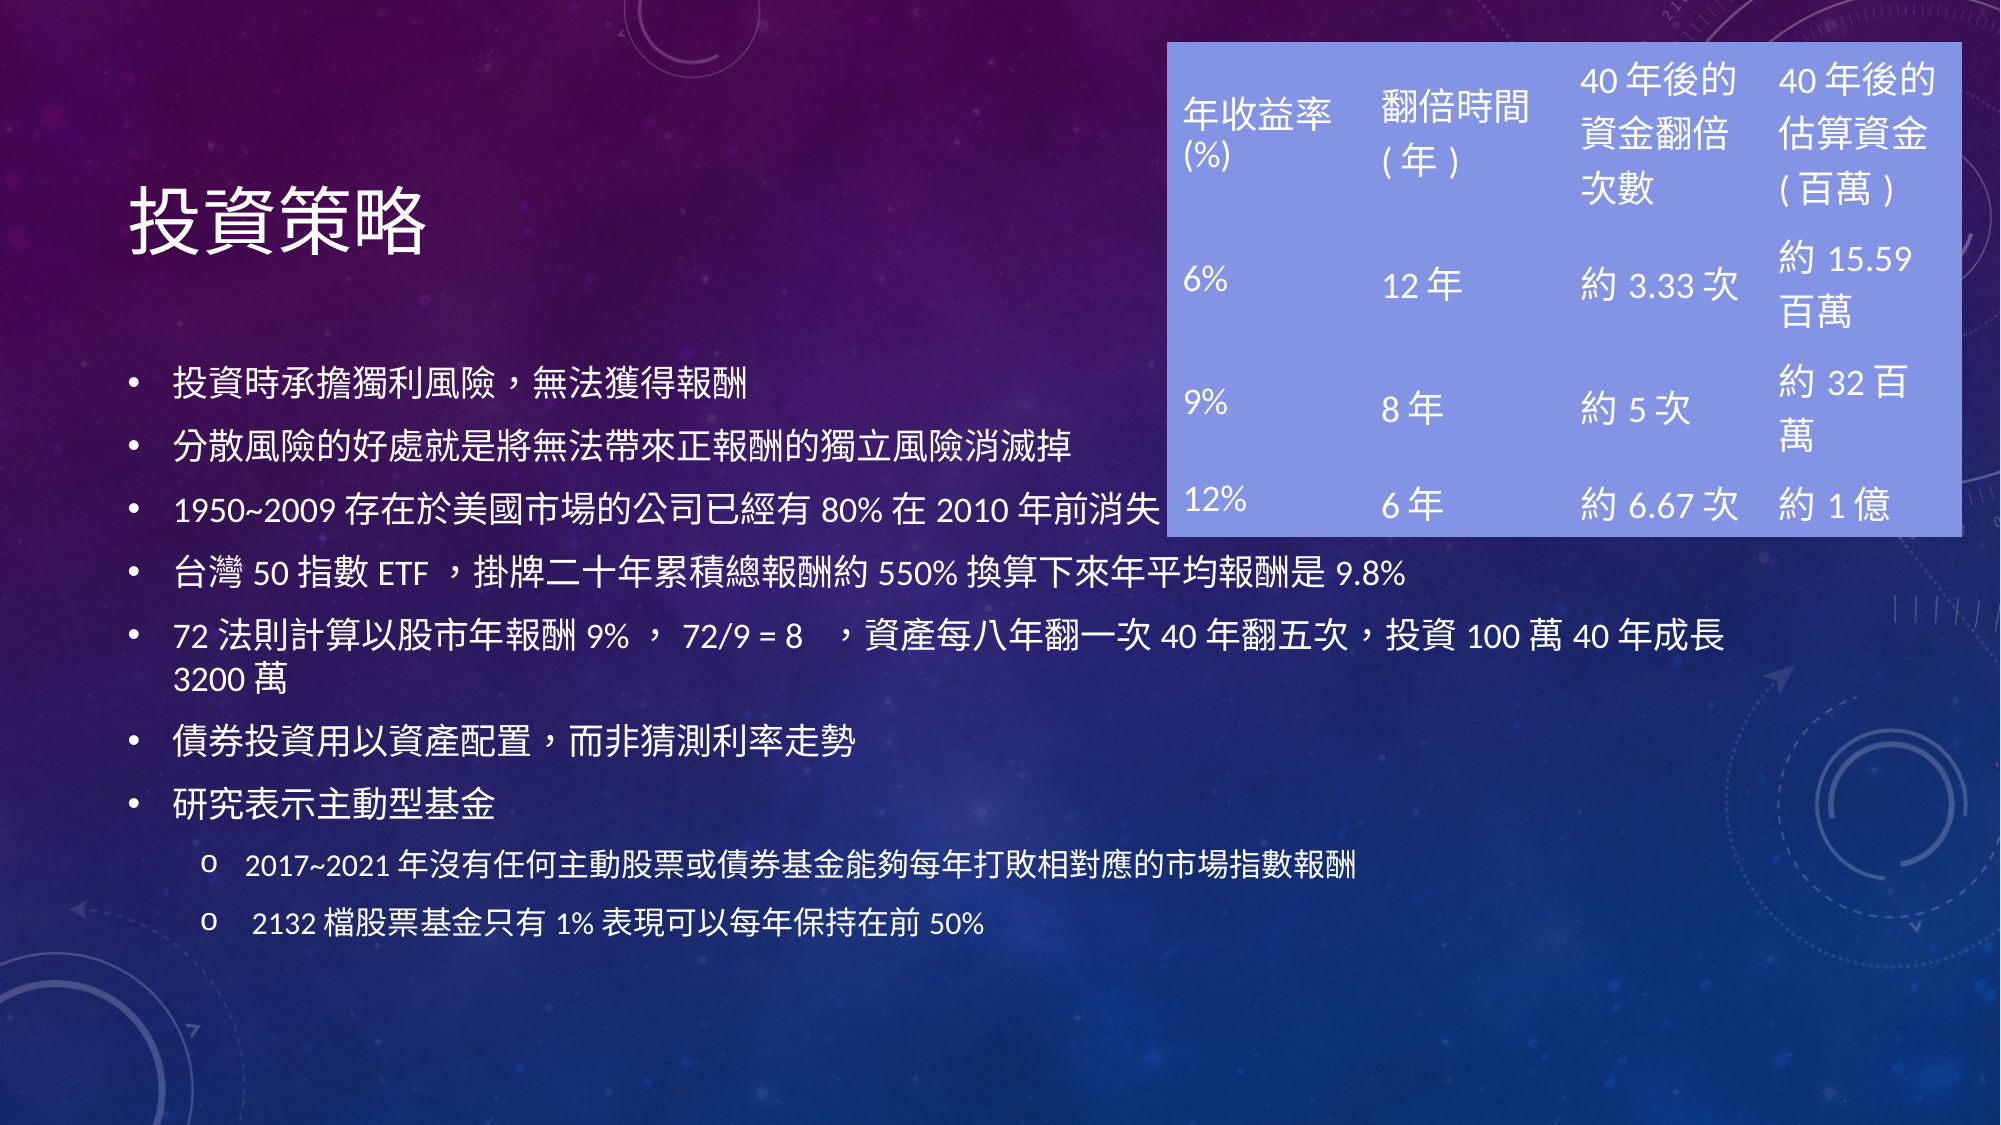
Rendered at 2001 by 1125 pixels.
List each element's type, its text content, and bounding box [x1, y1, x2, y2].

table_cell 約6.67次 [1565, 468, 1764, 537]
table_cell 12年 [1366, 220, 1565, 344]
table_cell 約5次 [1565, 344, 1764, 468]
table_header 40年後的資金翻倍次數 [1565, 42, 1764, 220]
table_cell 12% [1167, 468, 1366, 537]
table_header 年收益率 (%) [1167, 42, 1366, 220]
table_cell 6% [1167, 220, 1366, 344]
table_header 翻倍時間 (年) [1366, 42, 1565, 220]
table_cell 約15.59百萬 [1764, 220, 1962, 344]
table_cell 6年 [1366, 468, 1565, 537]
table_cell 8年 [1366, 344, 1565, 468]
table_cell 約3.33次 [1565, 220, 1764, 344]
table_cell 9% [1167, 344, 1366, 468]
table_header 40年後的估算資金 (百萬) [1764, 42, 1962, 220]
list 投資時承擔獨利風險，無法獲得報酬 分散風險的好處就是將無法帶來正報酬的獨立風險消滅掉 1950~2009存在於美國市場的公司已經有80%在2010年前消失，每10.5年有50%公司會消失 台灣50指數ETF，掛牌二十年累積總報酬約550%換算下來年平均報酬是9.8% 72法則計算以股市年報酬9%，72/9 = 8 ，資產每八年翻一次40年翻五次，投資100萬40年成長3200萬 債券投資用以資產配置，而非猜測利率走勢 研究表示主動型基金 2017~2021年沒有任何主動股票或債券基金能夠每年打敗相對應的市場指數報酬 2132檔股票基金只有1%表現可以每年保持在前50% [112, 351, 1775, 950]
title 投資策略 [112, 99, 1167, 339]
table_cell 約32百萬 [1764, 344, 1962, 468]
table_cell 約1億 [1764, 468, 1962, 537]
picture [0, 0, 2001, 1125]
